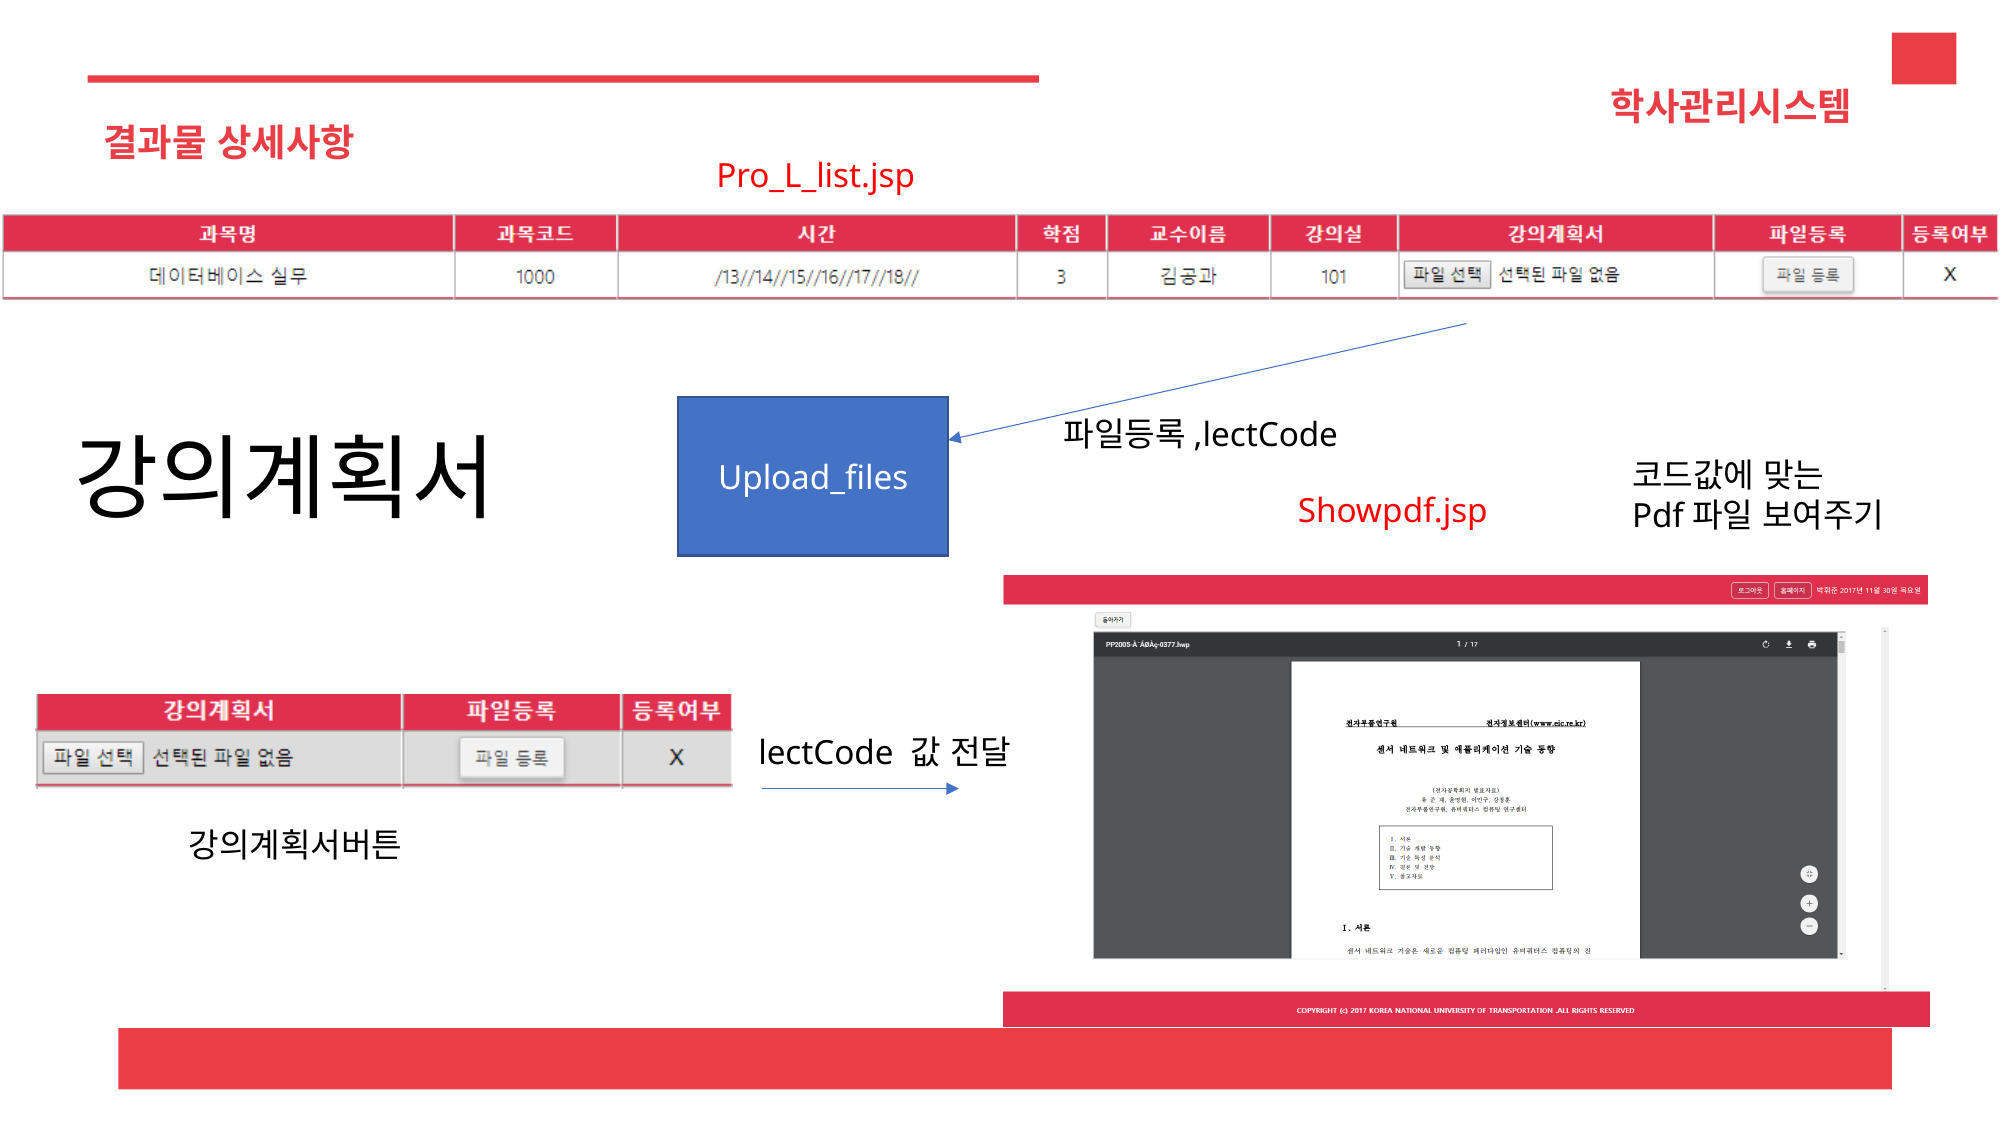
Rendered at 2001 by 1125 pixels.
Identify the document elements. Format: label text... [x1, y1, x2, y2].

text_box 결과물 상세사항 [88, 111, 417, 171]
picture [0, 213, 2000, 300]
text_box 강의계획서버튼 [173, 816, 418, 872]
title 강의계획서 [59, 422, 579, 541]
picture [1003, 575, 1930, 1027]
text_box 코드값에 맞는 Pdf파일 보여주기 [1617, 446, 1900, 542]
text_box Pro_L_list.jsp [701, 147, 931, 202]
text_box [117, 1027, 1893, 1090]
text_box Showpdf.jsp [1283, 481, 1503, 537]
text_box 파일등록,lectCode [1048, 441, 1354, 461]
picture [35, 694, 733, 789]
text_box lectCode 값 전달 [743, 723, 1003, 779]
text_box [87, 74, 1040, 84]
text_box 학사관리시스템 [1596, 75, 1925, 135]
text_box Upload_files [677, 396, 949, 557]
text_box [948, 323, 1467, 441]
text_box [1891, 32, 1957, 85]
